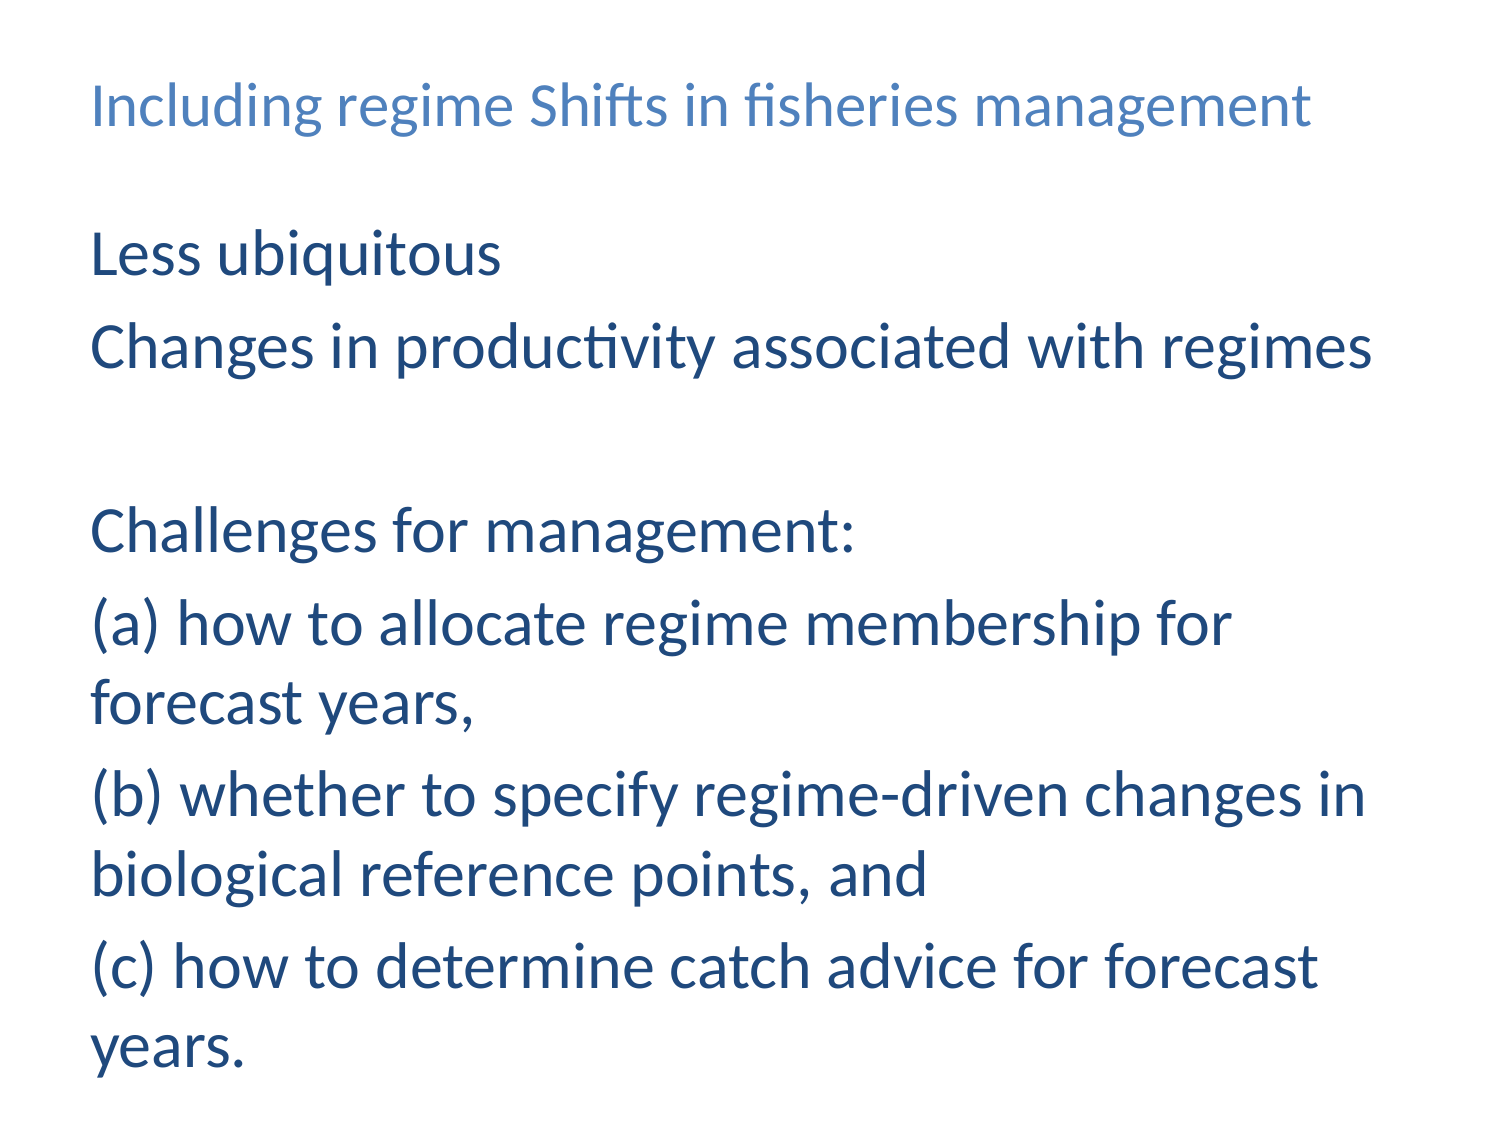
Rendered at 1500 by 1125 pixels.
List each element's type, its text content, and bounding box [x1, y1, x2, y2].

list Less ubiquitous Changes in productivity associated with regimes Challenges for management: (a) how to allocate regime membership for forecast years, (b) whether to specify regime-driven changes in biological reference points, and (c) how to determine catch advice for forecast years. [75, 202, 1425, 1090]
title Including regime Shifts in fisheries management [75, 30, 1425, 173]
